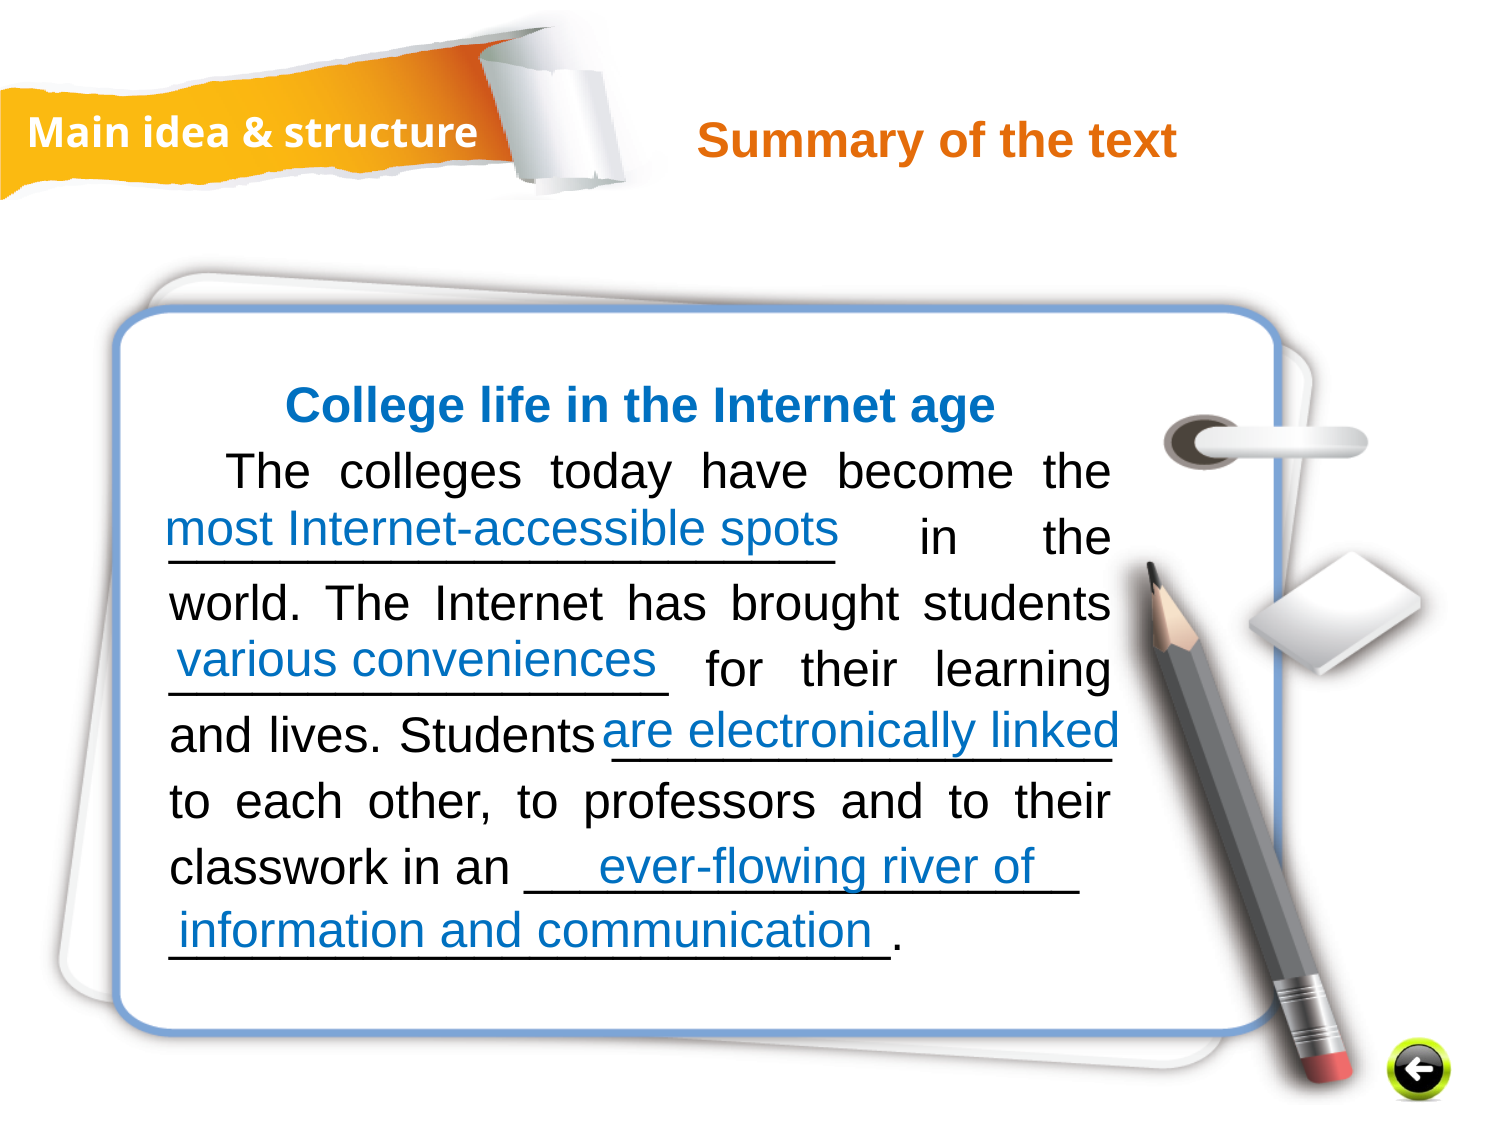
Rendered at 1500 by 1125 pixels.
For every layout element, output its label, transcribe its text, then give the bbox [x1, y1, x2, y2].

text_box Summary of the text [681, 99, 1254, 175]
picture [0, 10, 668, 200]
picture [0, 234, 1454, 1107]
